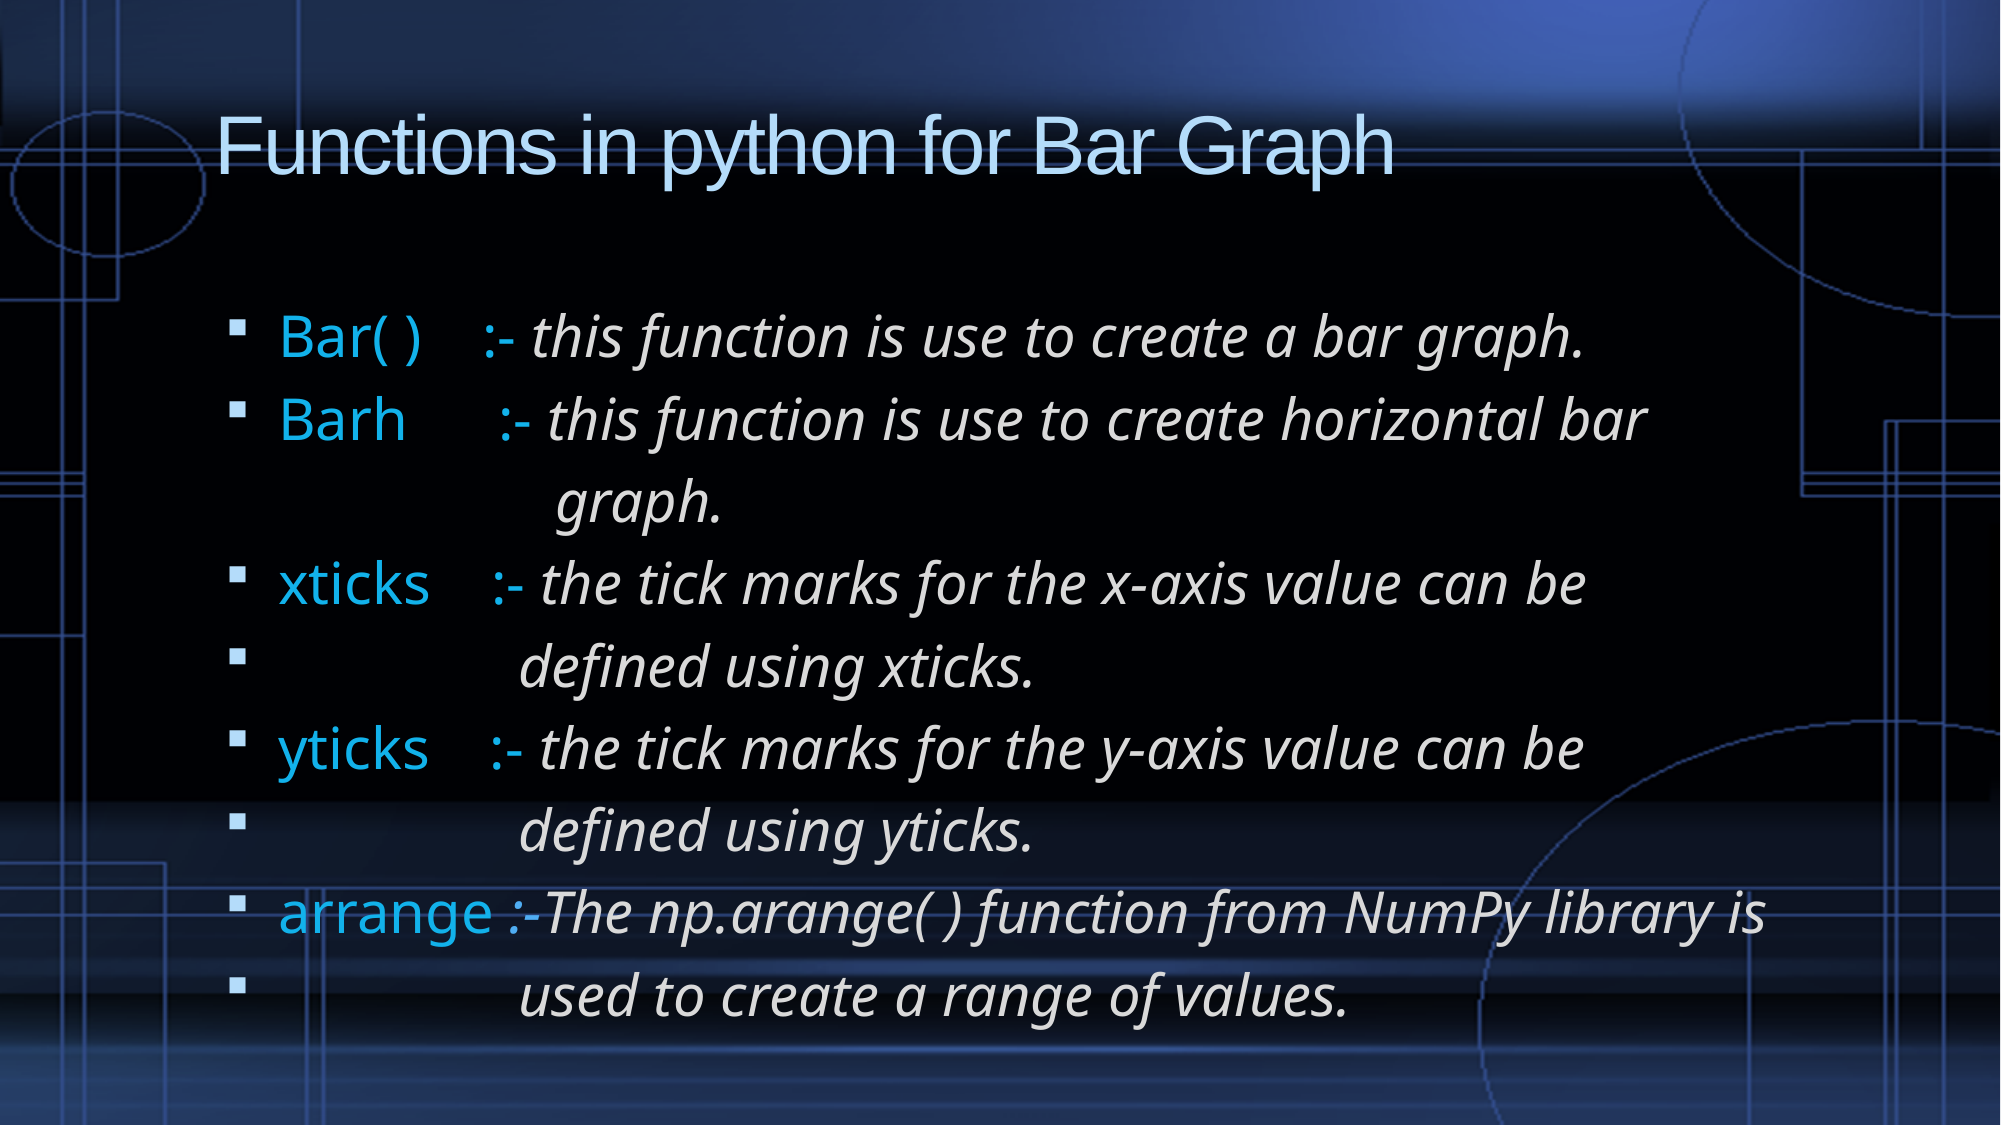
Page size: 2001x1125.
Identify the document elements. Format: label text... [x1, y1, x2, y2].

picture [0, 0, 2001, 1125]
title Functions in python for Bar Graph [200, 83, 1900, 234]
list Bar( ) :- this function is use to create a bar graph. Barh :- this function is use to create horizontal bar graph. xticks :- the tick marks for the x-axis value can be defined using xticks. yticks :- the tick marks for the y-axis value can be defined using yticks. arrange :-The np.arange( ) function from NumPy library is used to create a range of values. [200, 292, 1900, 1043]
